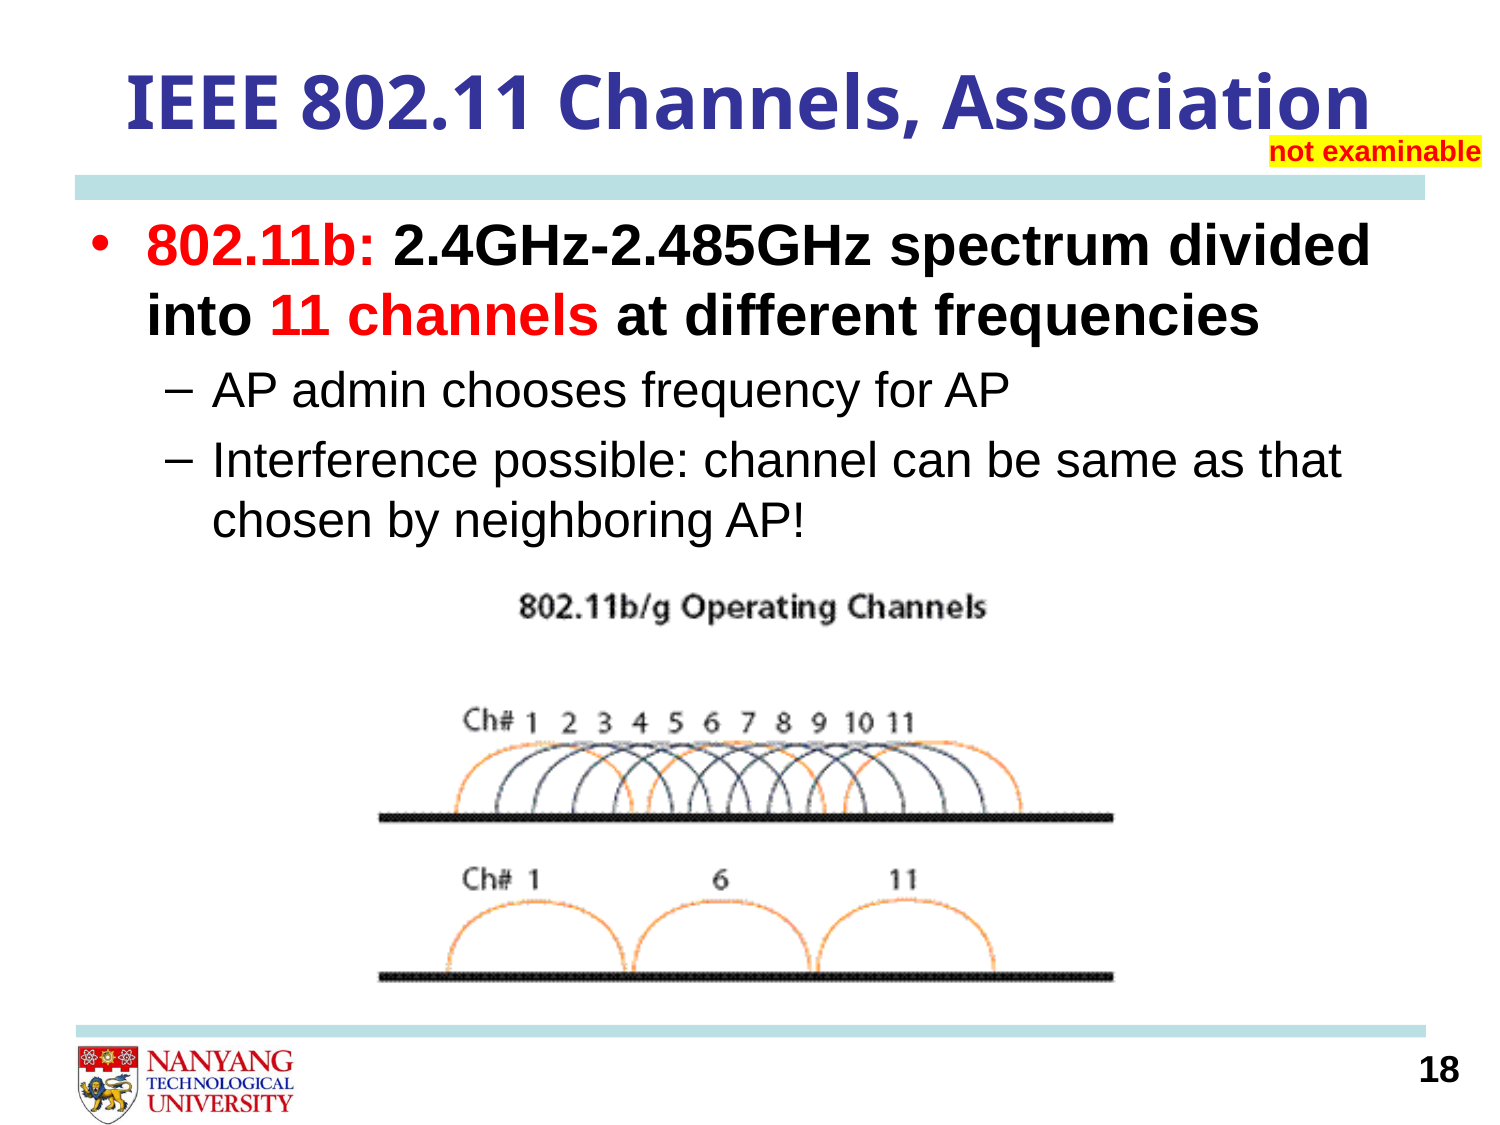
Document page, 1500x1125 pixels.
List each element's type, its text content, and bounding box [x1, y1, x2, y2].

picture [75, 1045, 296, 1125]
slide_number 18 [1374, 1037, 1475, 1100]
picture [339, 571, 1163, 1013]
list 802.11b: 2.4GHz-2.485GHz spectrum divided into 11 channels at different frequencies AP admin chooses frequency for AP Interference possible: channel can be same as that chosen by neighboring AP! [75, 200, 1425, 1025]
text_box not examinable [1254, 124, 1500, 175]
title IEEE 802.11 Channels, Association [75, 24, 1425, 175]
